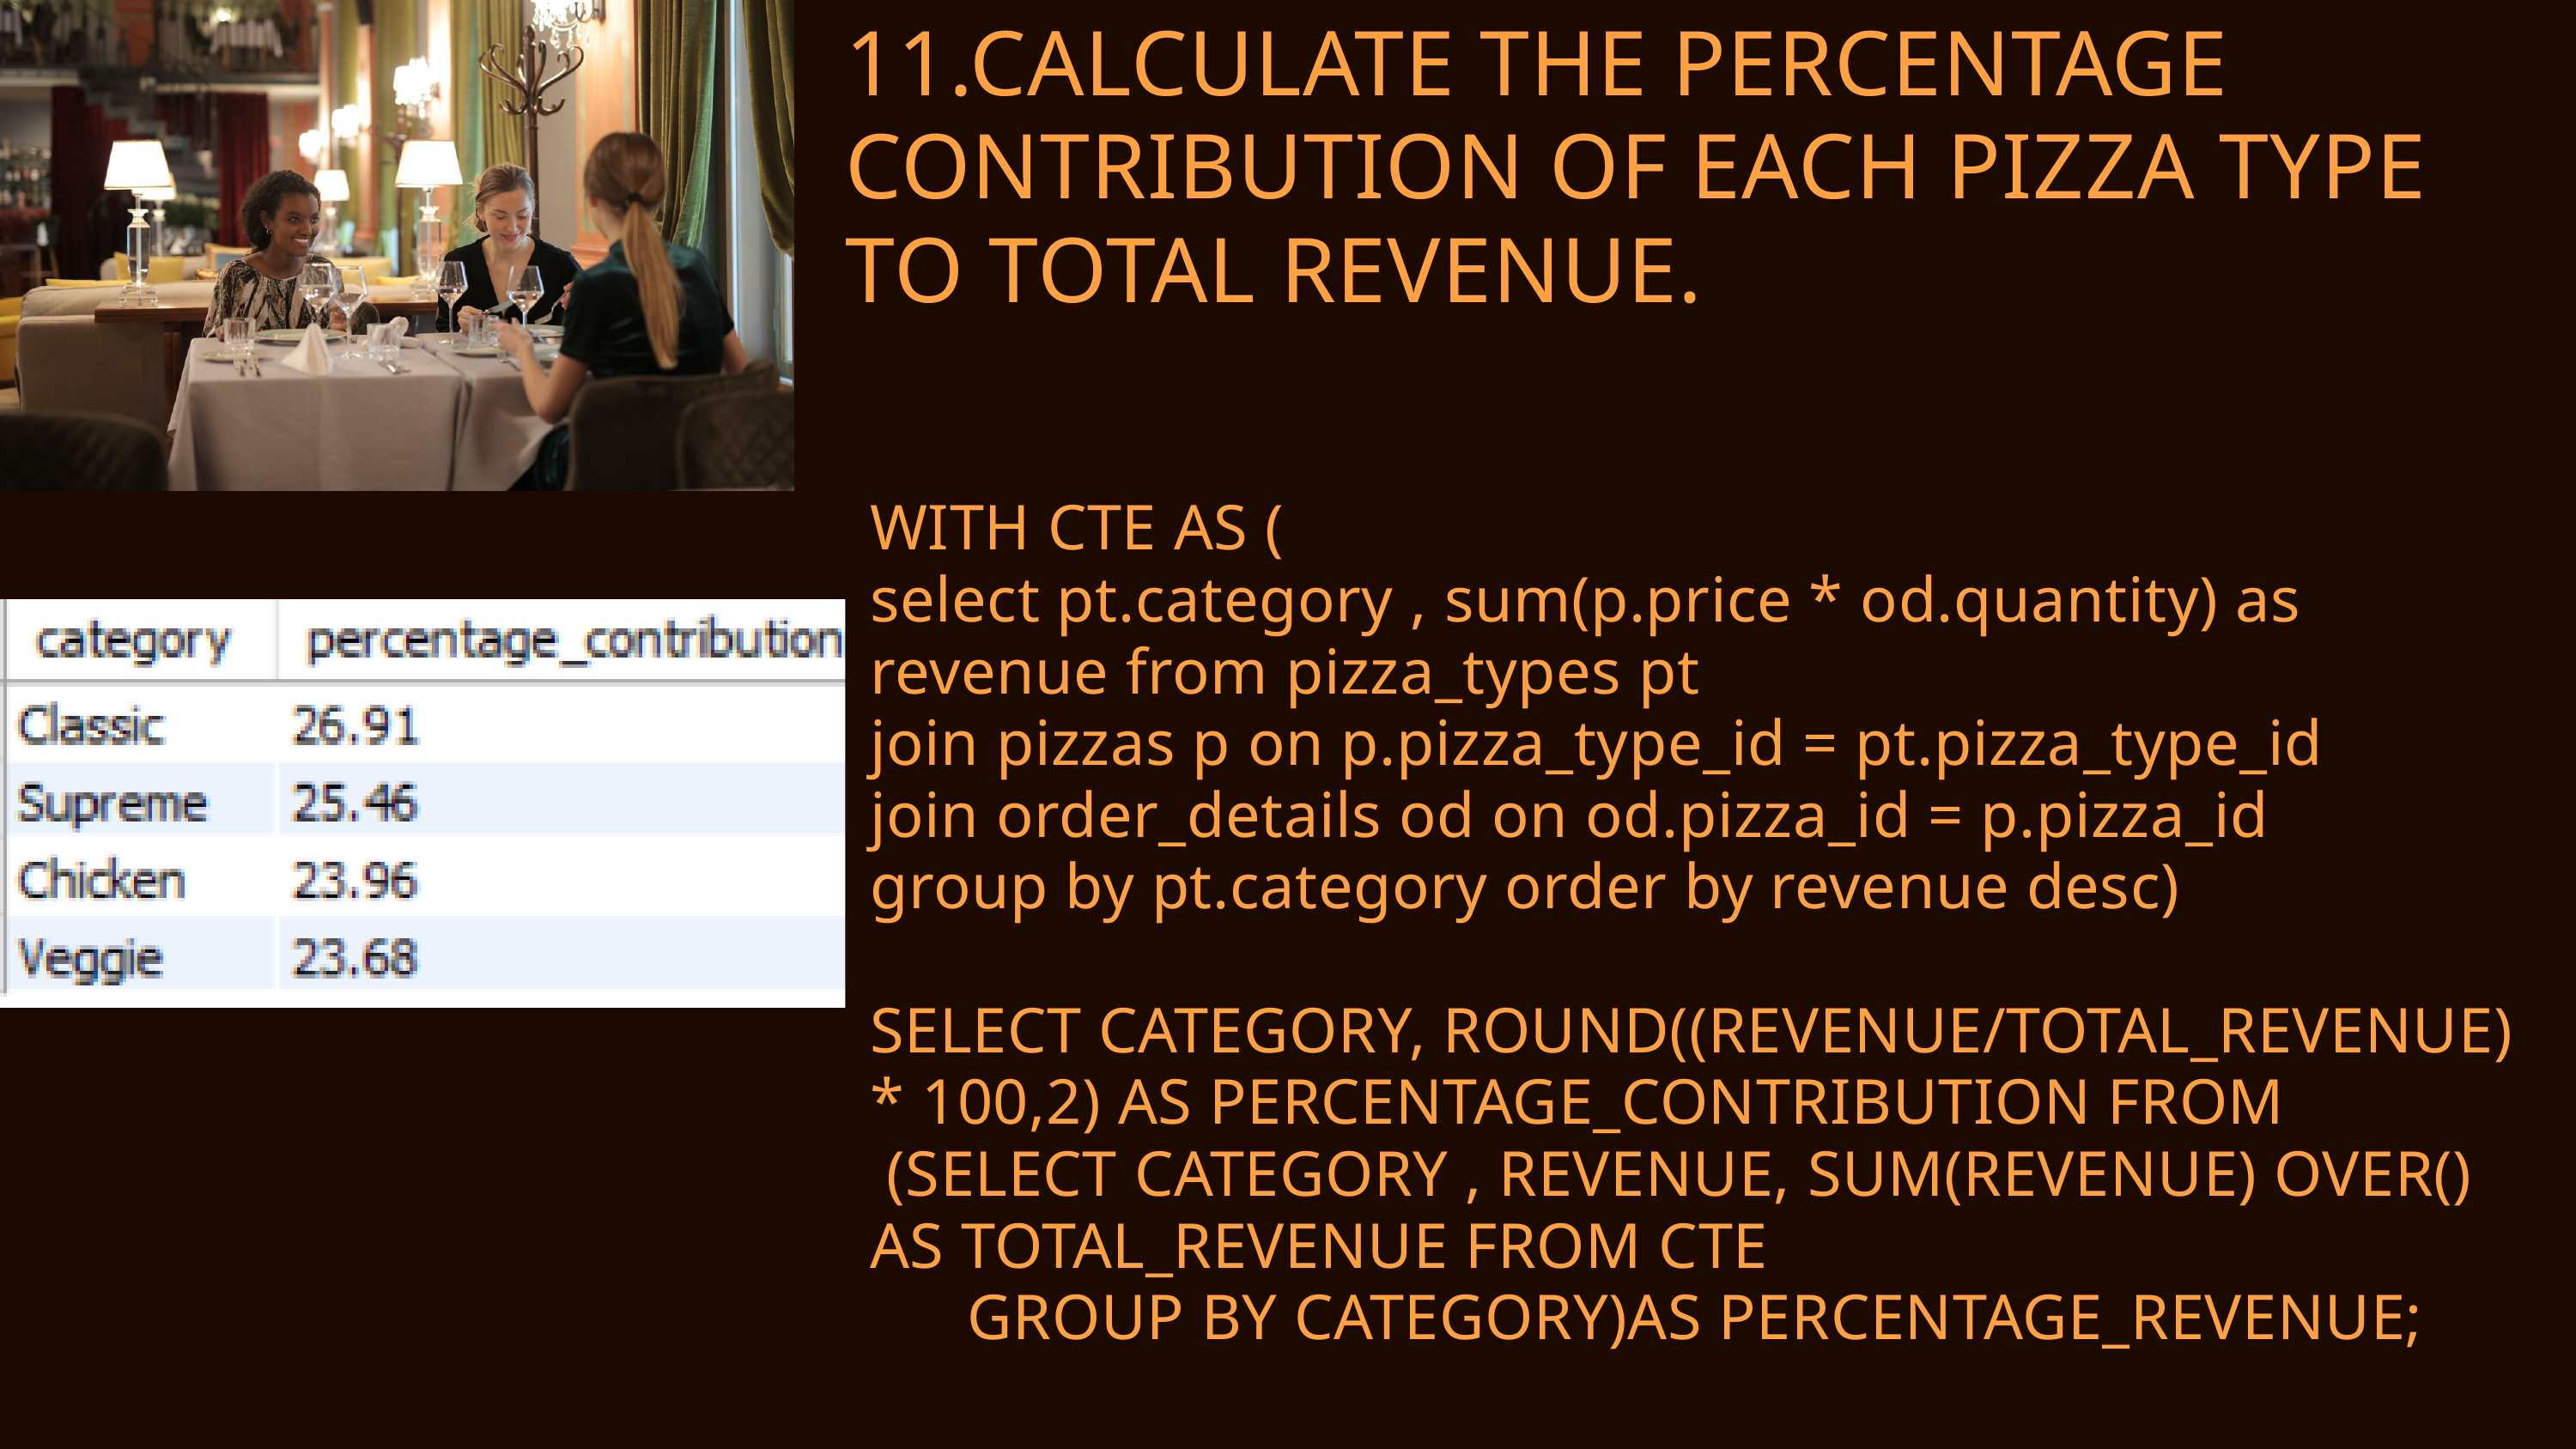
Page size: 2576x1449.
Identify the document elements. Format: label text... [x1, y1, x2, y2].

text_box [0, 0, 795, 491]
text_box [0, 599, 846, 1008]
text_box WITH CTE AS ( select pt.category , sum(p.price * od.quantity) as revenue from pizza_types pt join pizzas p on p.pizza_type_id = pt.pizza_type_id join order_details od on od.pizza_id = p.pizza_id group by pt.category order by revenue desc) SELECT CATEGORY, ROUND((REVENUE/TOTAL_REVENUE) * 100,2) AS PERCENTAGE_CONTRIBUTION FROM (SELECT CATEGORY , REVENUE, SUM(REVENUE) OVER() AS TOTAL_REVENUE FROM CTE GROUP BY CATEGORY)AS PERCENTAGE_REVENUE; [870, 490, 2539, 1353]
text_box 11.CALCULATE THE PERCENTAGE CONTRIBUTION OF EACH PIZZA TYPE TO TOTAL REVENUE. [845, 9, 2539, 425]
